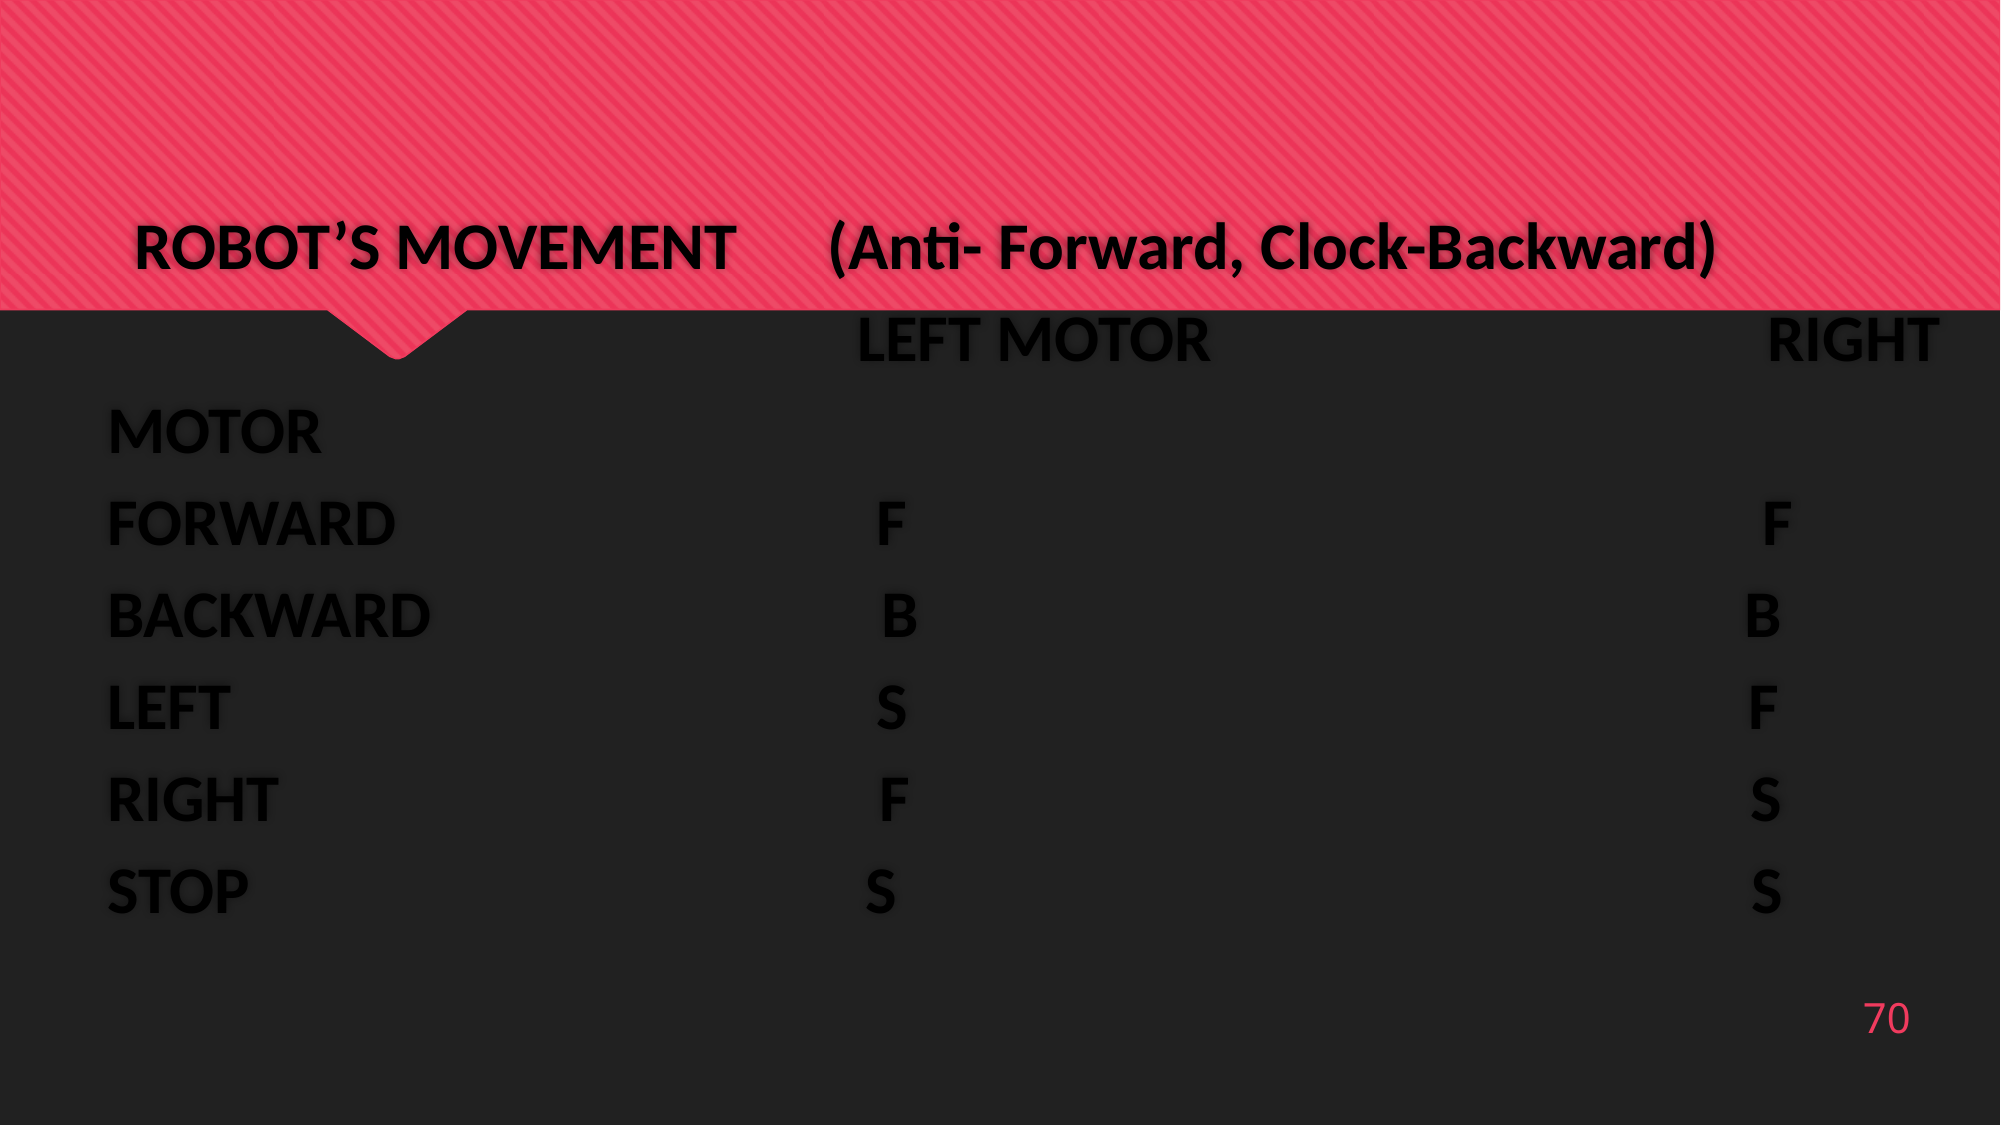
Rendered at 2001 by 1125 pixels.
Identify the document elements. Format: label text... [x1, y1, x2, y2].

list ROBOT’S MOVEMENT (Anti- Forward, Clock-Backward) LEFT MOTOR RIGHT MOTOR FORWARD F F BACKWARD B B LEFT S F RIGHT F S STOP S S [92, 82, 1980, 1109]
slide_number 70 [1751, 970, 1926, 1051]
